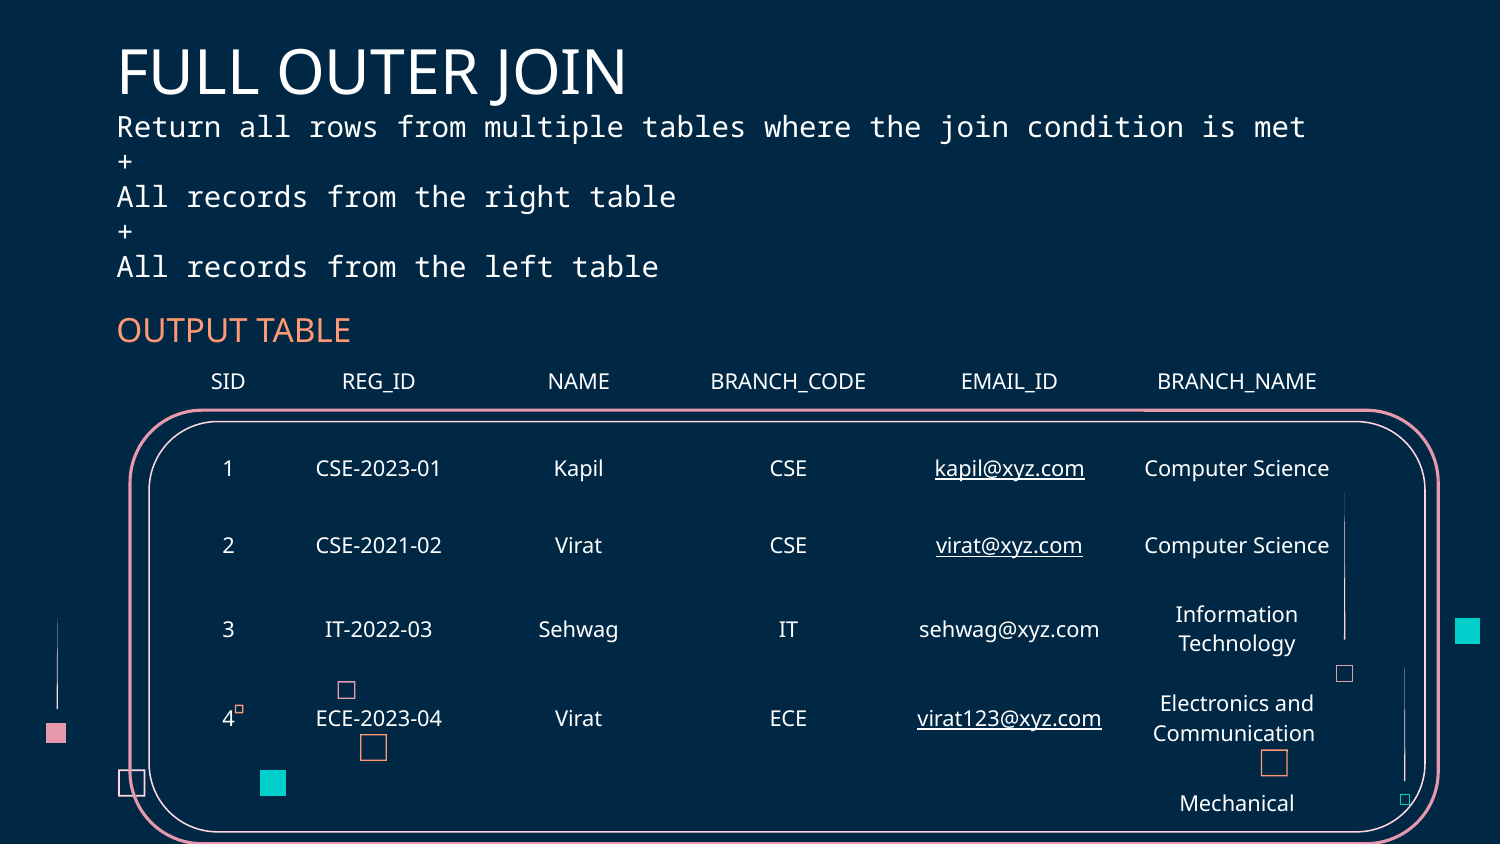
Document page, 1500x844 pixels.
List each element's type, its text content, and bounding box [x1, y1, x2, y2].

title FULL OUTER JOIN [101, 27, 717, 93]
text_box Return all rows from multiple tables where the join condition is met + All records from the right table + All records from the left table [101, 93, 1410, 188]
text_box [101, 303, 1439, 844]
